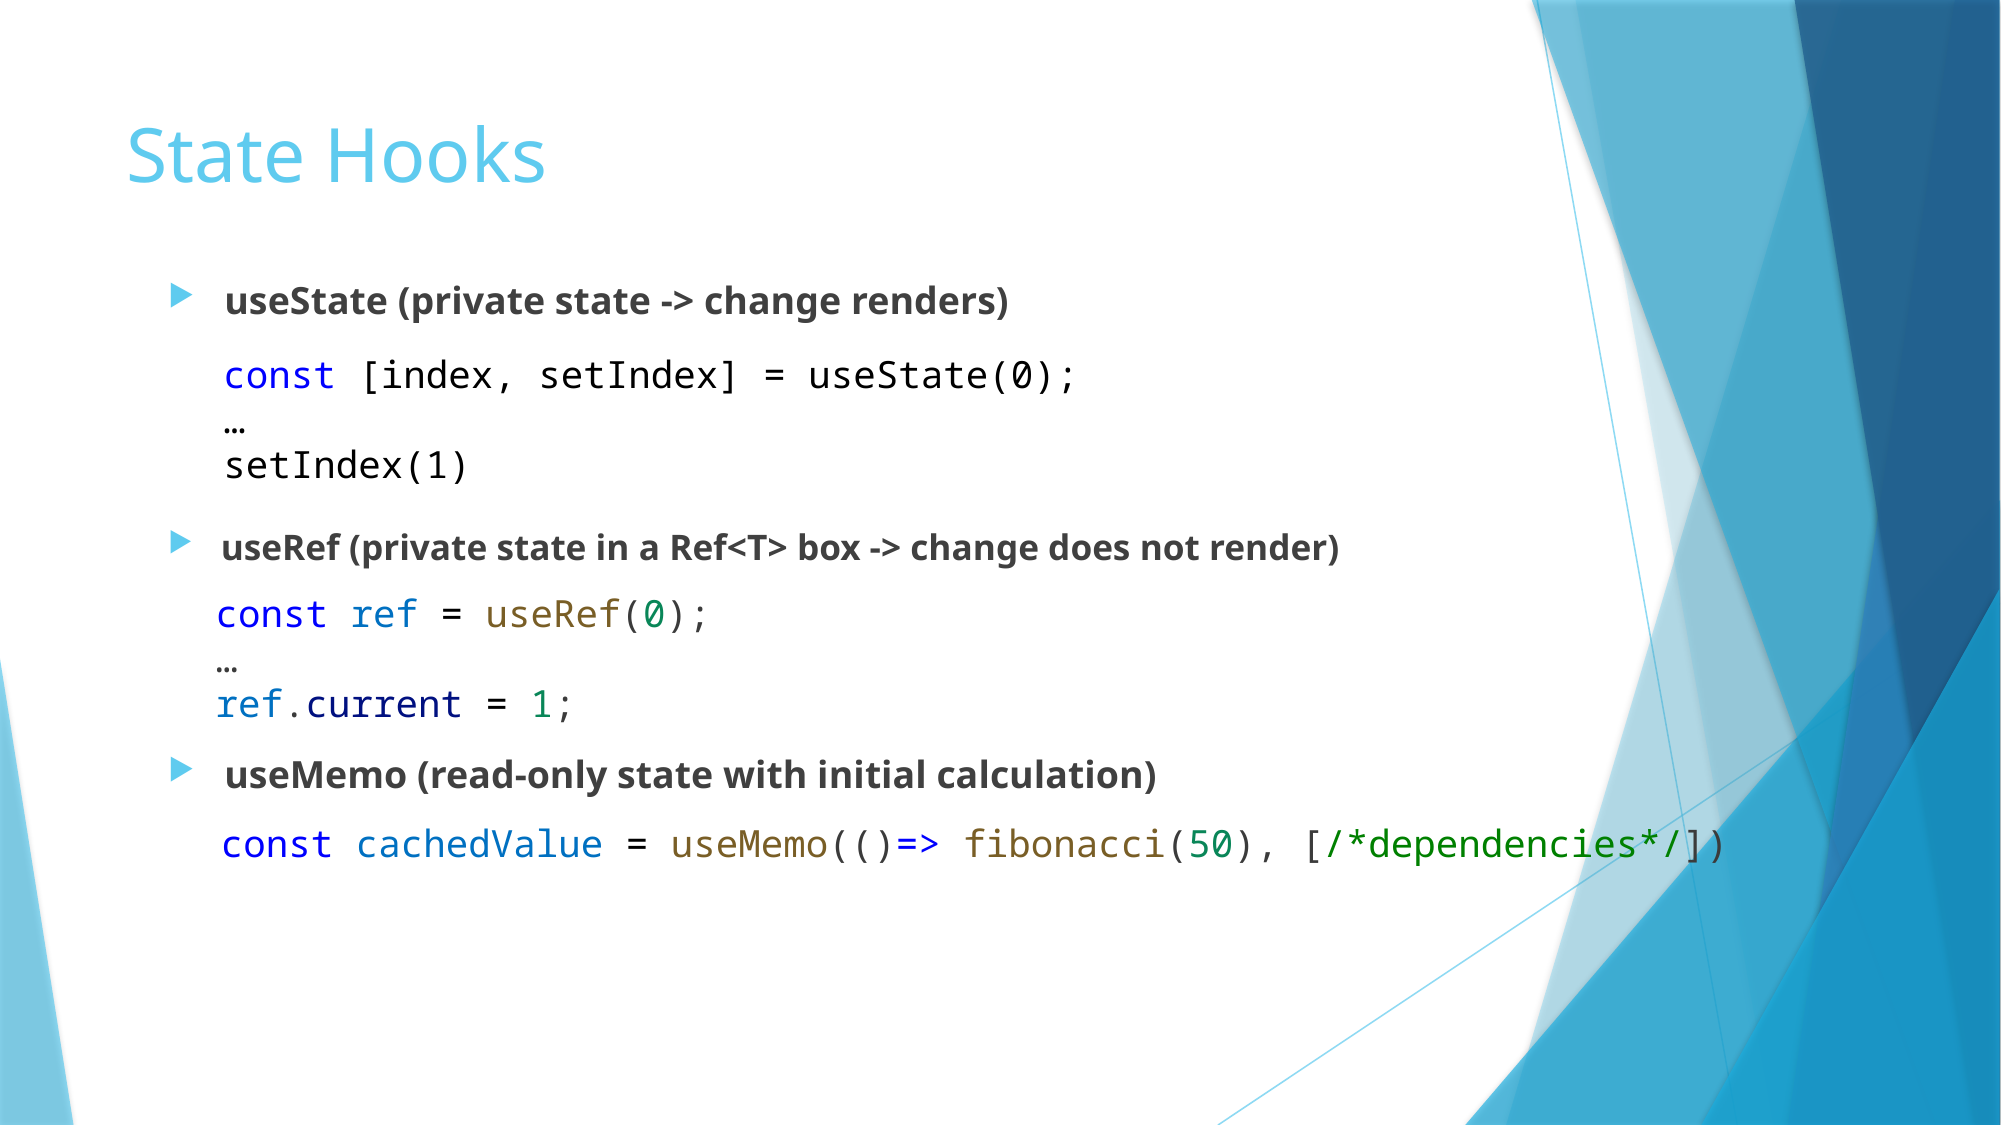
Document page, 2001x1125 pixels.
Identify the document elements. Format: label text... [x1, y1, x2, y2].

text_box const [index, setIndex] = useState(0); … setIndex(1) [186, 344, 1188, 494]
text_box useRef (private state in a Ref<T> box -> change does not render) [153, 517, 1420, 612]
text_box useMemo (read-only state with initial calculation) [153, 743, 1420, 838]
title State Hooks [111, 99, 1522, 317]
text_box const ref = useRef(0); … ref.current = 1; [155, 582, 1158, 733]
text_box const cachedValue = useMemo(()=> fibonacci(50), [/*dependencies*/]) [206, 812, 1753, 873]
text_box useState (private state -> change renders) [153, 269, 1100, 364]
